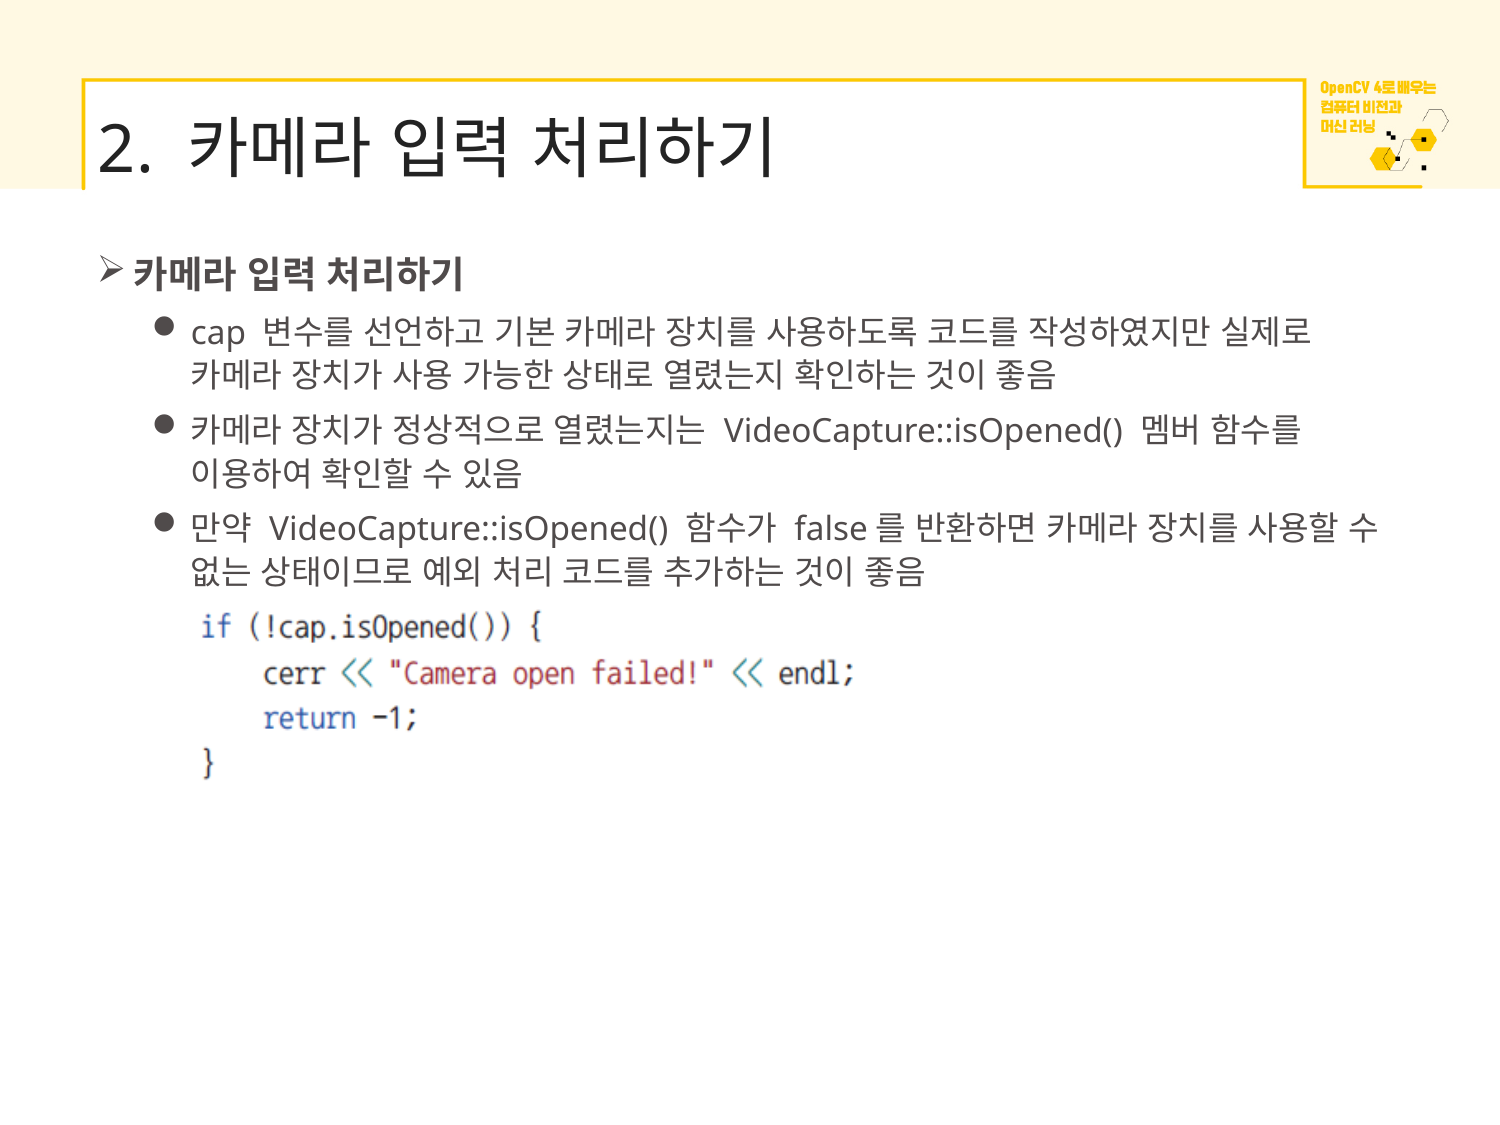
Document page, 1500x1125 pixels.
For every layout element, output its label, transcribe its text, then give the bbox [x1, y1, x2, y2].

title 2. 카메라 입력 처리하기 [82, 61, 1413, 193]
list 카메라 입력 처리하기 cap 변수를 선언하고 기본 카메라 장치를 사용하도록 코드를 작성하였지만 실제로 카메라 장치가 사용 가능한 상태로 열렸는지 확인하는 것이 좋음 카메라 장치가 정상적으로 열렸는지는 VideoCapture::isOpened() 멤버 함수를 이용하여 확인할 수 있음 만약 VideoCapture::isOpened() 함수가 false를 반환하면 카메라 장치를 사용할 수 없는 상태이므로 예외 처리 코드를 추가하는 것이 좋음 [81, 239, 1412, 1054]
picture [0, 0, 1500, 1125]
